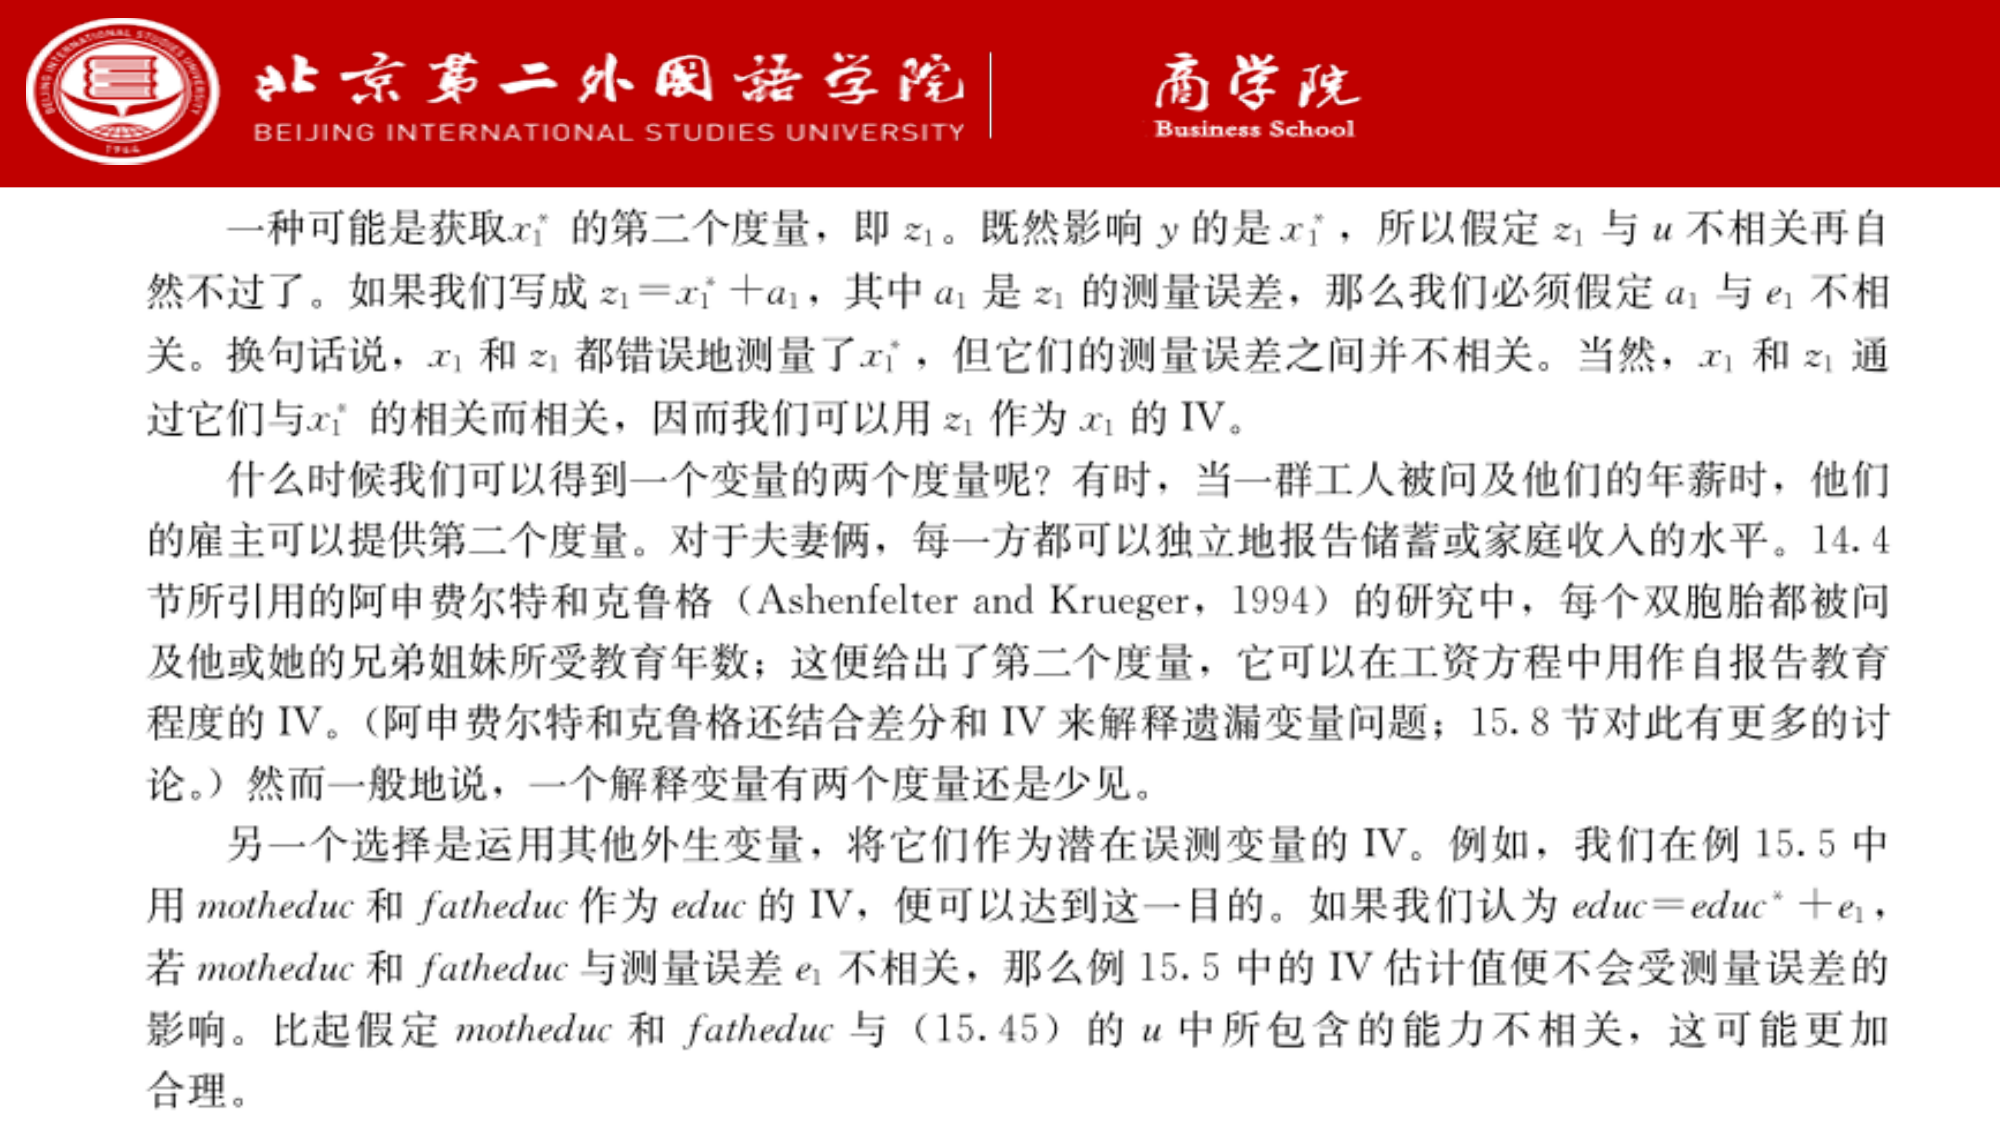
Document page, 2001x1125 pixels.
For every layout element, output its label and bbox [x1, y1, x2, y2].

picture [26, 18, 1693, 165]
picture [114, 194, 1913, 1122]
